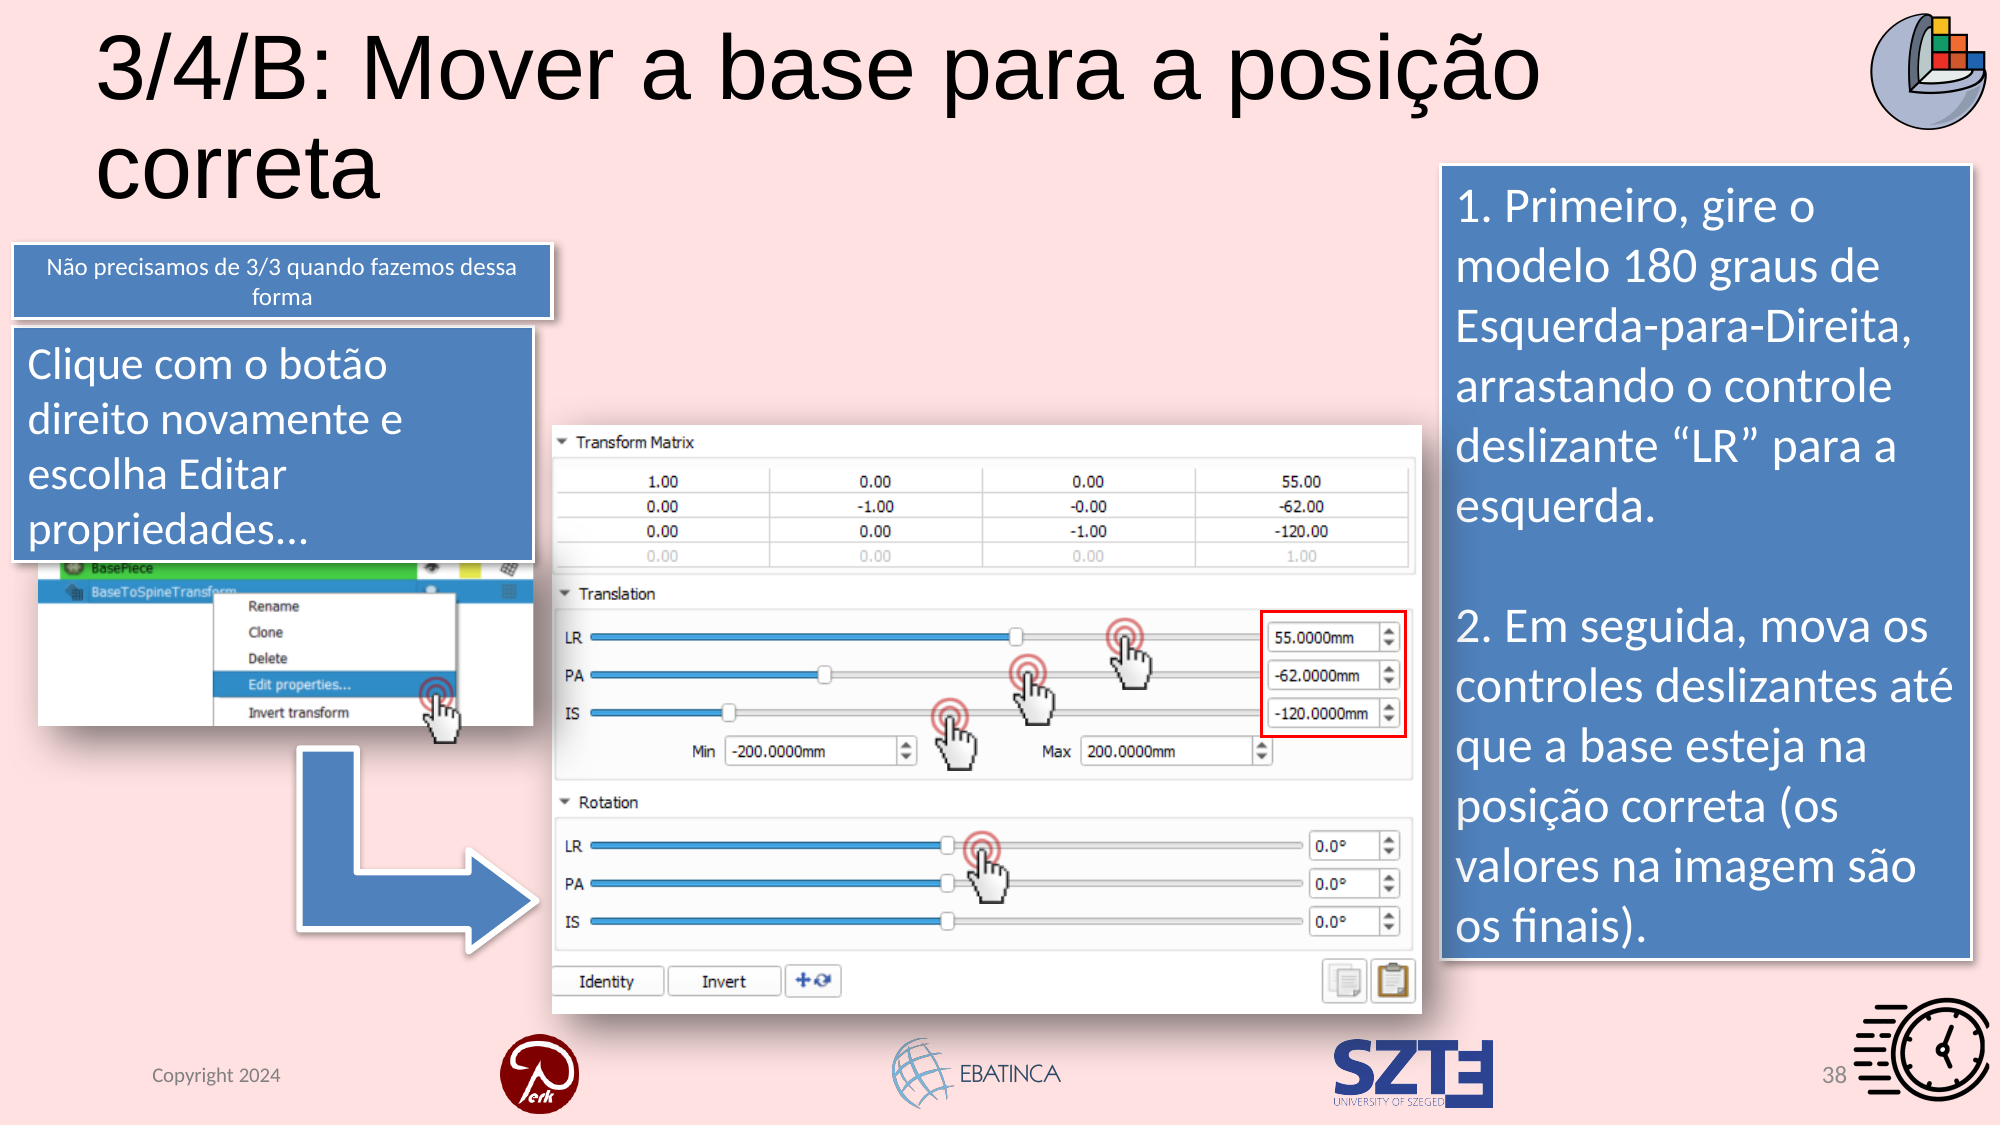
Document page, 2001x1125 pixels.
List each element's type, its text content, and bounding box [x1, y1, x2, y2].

picture [1334, 1039, 1493, 1108]
slide_number 38 [1412, 1043, 1848, 1104]
picture [500, 1034, 579, 1114]
title 3/4/B: Mover a base para a posição correta [80, 10, 1863, 229]
text_box 1. Primeiro, gire o modelo 180 graus de Esquerda-para-Direita, arrastando o controle deslizante “LR” para a esquerda. 2. Em seguida, mova os controles deslizantes até que a base esteja na posição correta (os valores na imagem são os finais). [1439, 163, 1973, 961]
text_box Não precisamos de 3/3 quando fazemos dessa forma [11, 242, 554, 320]
picture [38, 548, 534, 744]
picture [1848, 973, 2000, 1125]
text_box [552, 425, 1422, 1014]
picture [892, 1038, 1061, 1109]
text_box Clique com o botão direito novamente e escolha Editar propriedades... [11, 325, 535, 563]
picture [1869, 12, 1988, 131]
text_box [299, 748, 537, 952]
